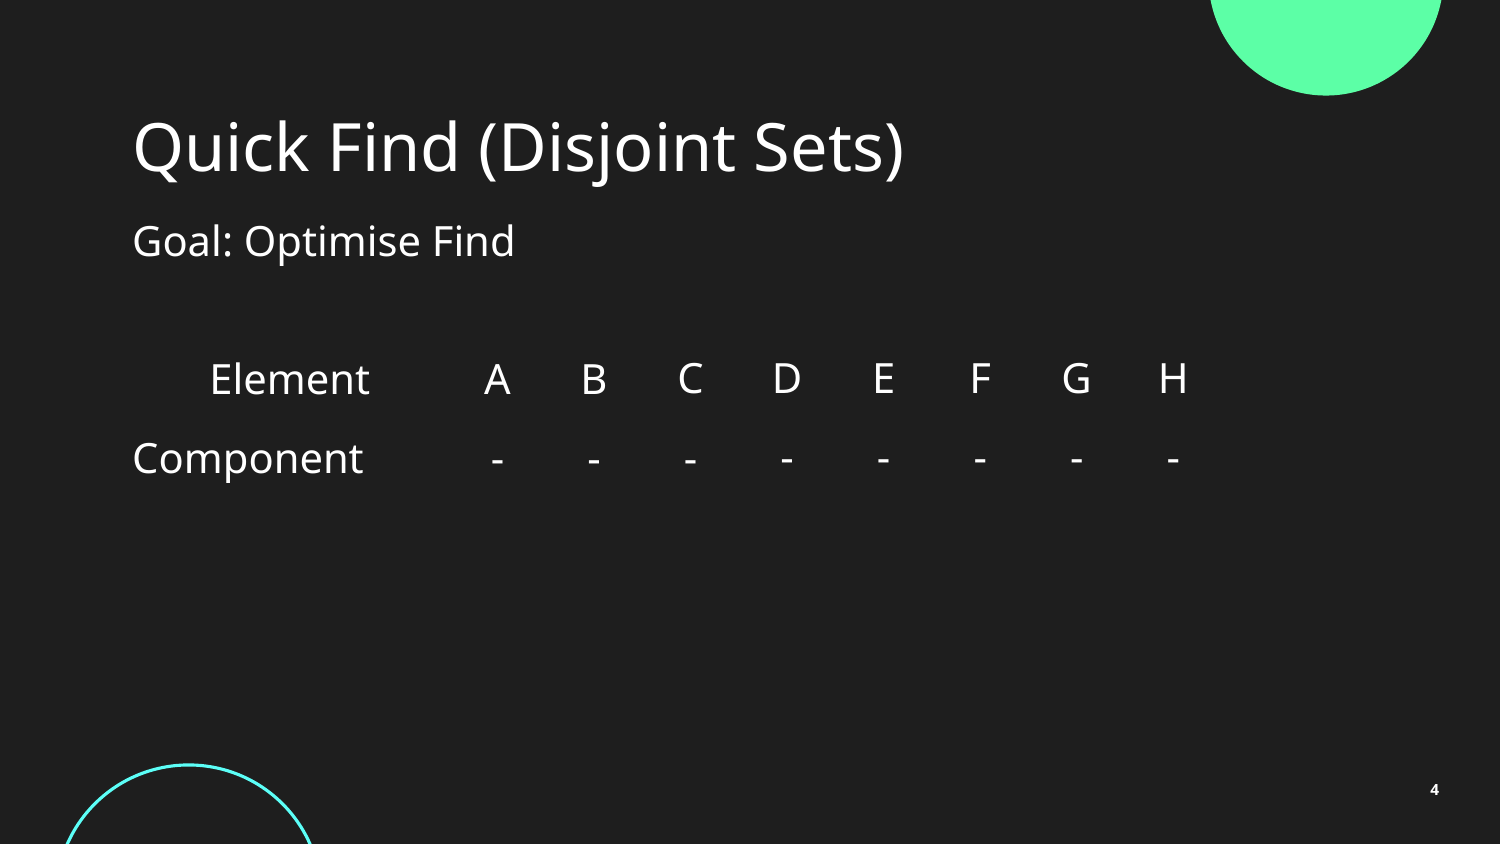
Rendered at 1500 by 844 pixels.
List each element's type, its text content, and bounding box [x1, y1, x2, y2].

text_box B [559, 337, 629, 414]
text_box - [752, 416, 822, 493]
text_box - [849, 416, 918, 493]
text_box Component [117, 416, 416, 493]
text_box - [463, 416, 532, 493]
text_box - [559, 416, 629, 493]
text_box E [849, 336, 918, 414]
text_box - [656, 416, 725, 493]
text_box F [945, 336, 1015, 413]
slide_number 4 [1389, 764, 1480, 816]
text_box - [945, 415, 1015, 492]
text_box - [1042, 415, 1112, 492]
text_box - [1138, 415, 1208, 492]
title Quick Find (Disjoint Sets) [117, 106, 1383, 183]
text_box A [463, 337, 532, 414]
text_box D [752, 337, 822, 414]
text_box Element [194, 337, 416, 414]
text_box Goal: Optimise Find [117, 199, 1383, 276]
text_box H [1138, 336, 1208, 413]
text_box G [1042, 336, 1112, 413]
text_box C [656, 337, 725, 414]
